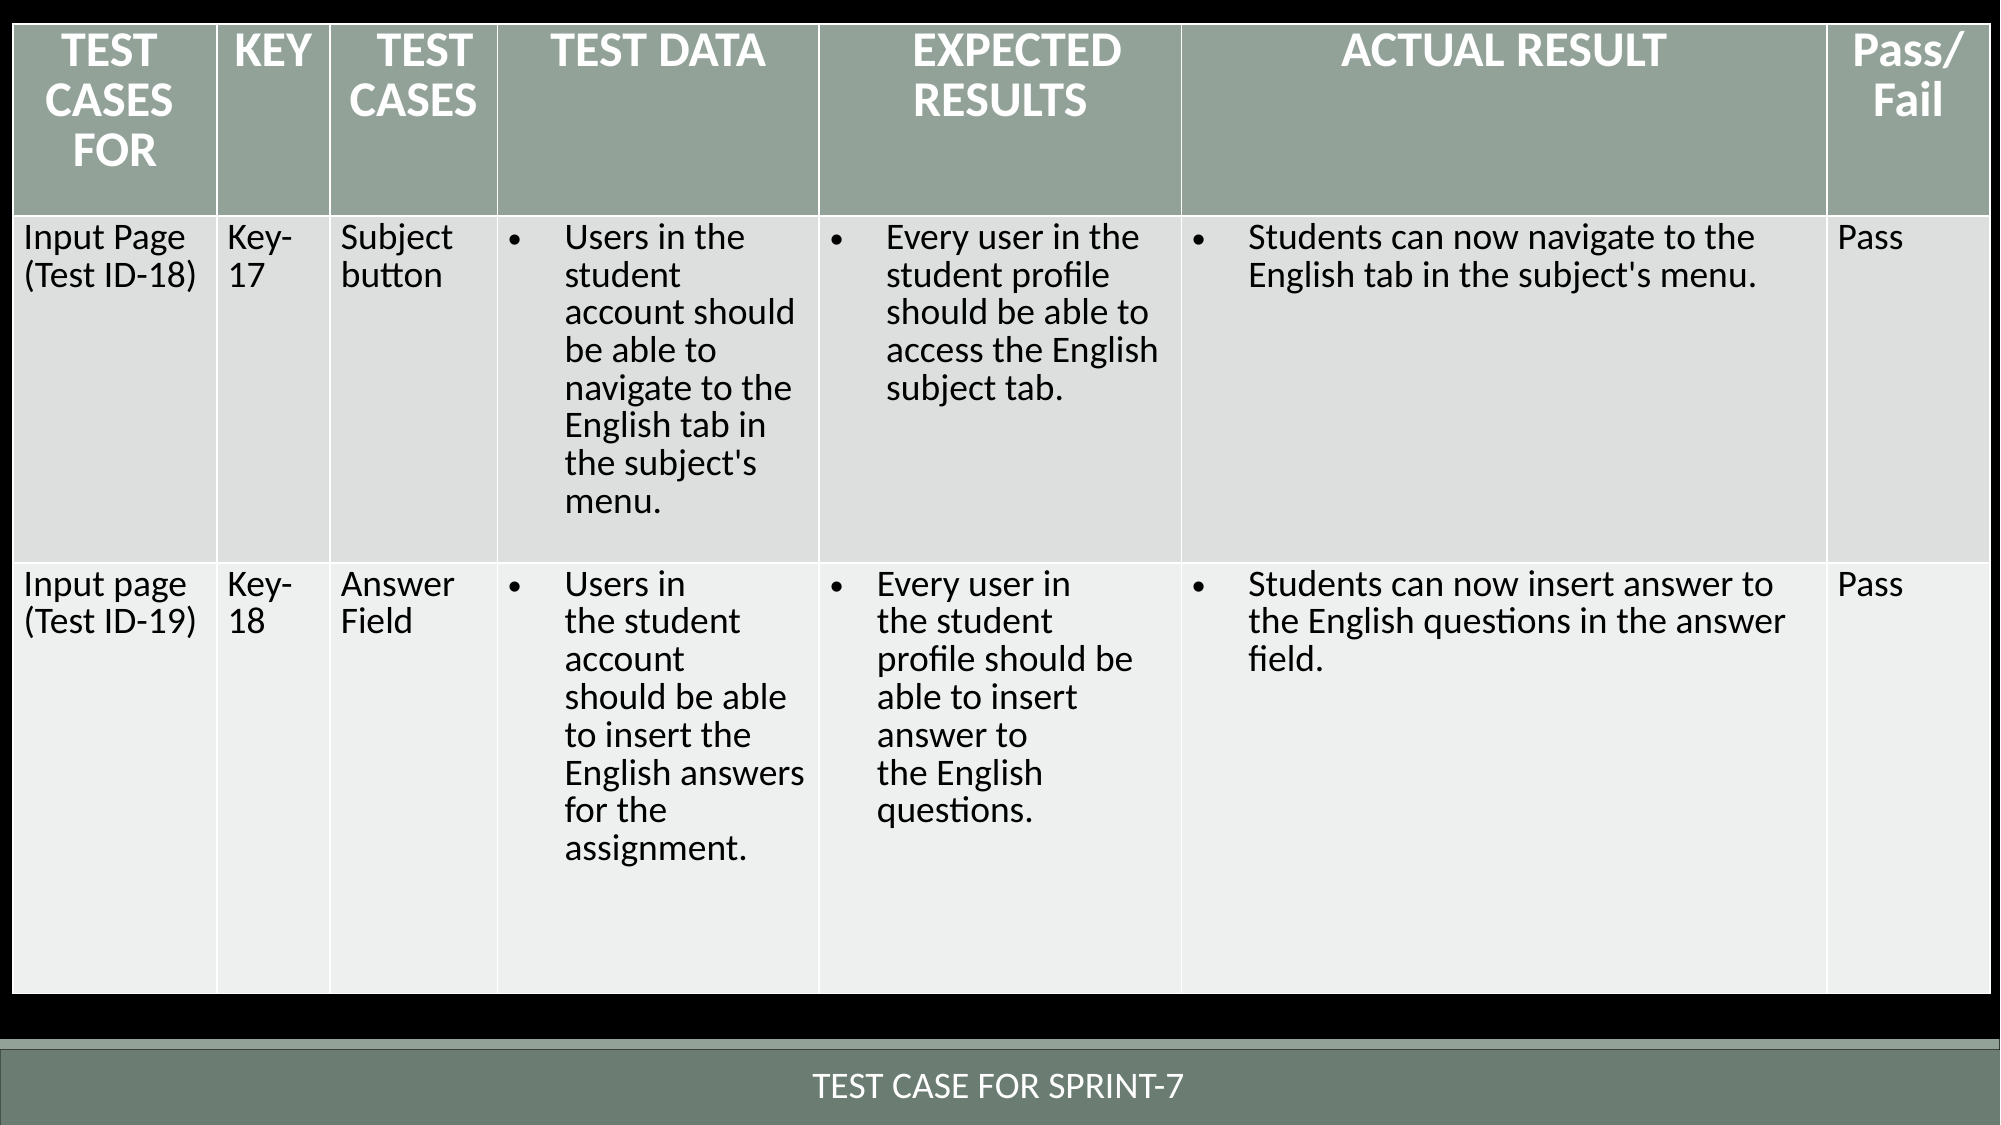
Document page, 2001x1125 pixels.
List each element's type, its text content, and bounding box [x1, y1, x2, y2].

table_cell ​Input page (Test ID-19) [14, 564, 216, 993]
table_cell Every user in the student profile should be able to insert answer to the English questions. [820, 564, 1181, 993]
table_cell Pass​​ [1828, 217, 1989, 562]
table_cell Key-18 [218, 564, 329, 993]
table_cell Students can now insert answer to the English questions in the answer field. [1182, 564, 1826, 993]
table_header TEST CASES​​ [331, 25, 497, 215]
table_cell Students can now navigate to the English tab in the subject's menu. [1182, 217, 1826, 562]
table_header ACTUAL RESULT​ [1182, 25, 1826, 215]
table_cell Answer Field [331, 564, 497, 993]
text_box TEST CASE FOR SPRINT-7 [797, 1053, 1248, 1114]
table_cell Users in the student account should be able to navigate to the English tab in the subject's menu. [498, 217, 818, 562]
table_cell Subject button [331, 217, 497, 562]
table_header TEST DATA​ [498, 25, 818, 215]
table_cell Input Page (Test ID-18) [14, 217, 216, 562]
table_cell Every user in the student profile should be able to access the English subject tab. [820, 217, 1181, 562]
table_header TEST CASES ​ FOR​​ [14, 25, 216, 215]
table_cell Key-17 [218, 217, 329, 562]
table_cell Pass​​ [1828, 564, 1989, 993]
table_cell Users in the student account should be able to insert the English answers for the assignment. [498, 564, 818, 993]
table_header Pass/Fail​​ [1828, 25, 1989, 215]
table_header KEY​ [218, 25, 329, 215]
table_header EXPECTED RESULTS​​ [820, 25, 1181, 215]
